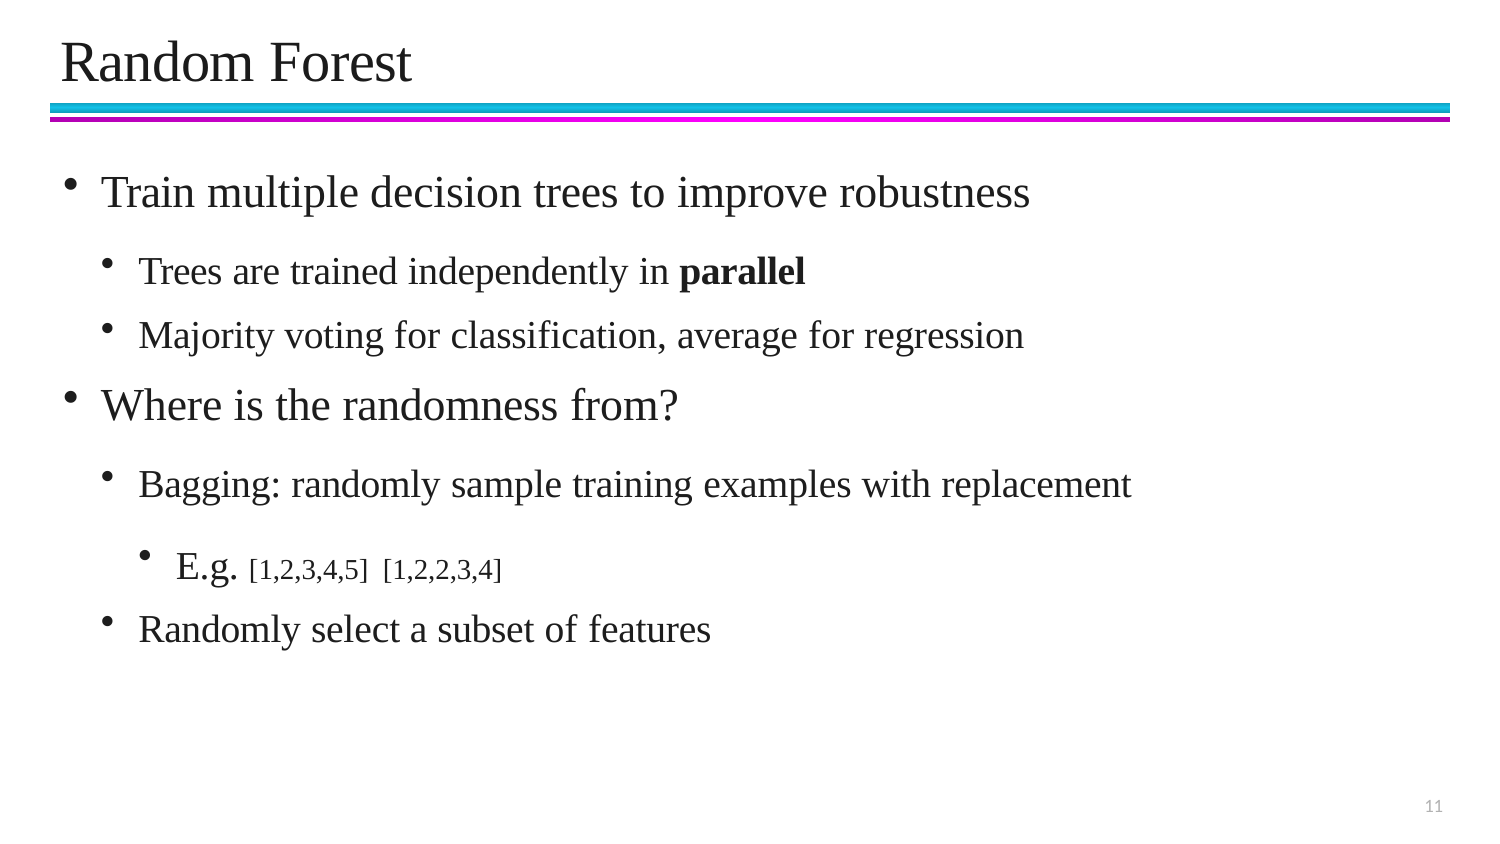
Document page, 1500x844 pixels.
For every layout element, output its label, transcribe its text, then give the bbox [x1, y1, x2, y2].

slide_number 11 [1105, 782, 1444, 827]
title Random Forest [58, 0, 459, 129]
